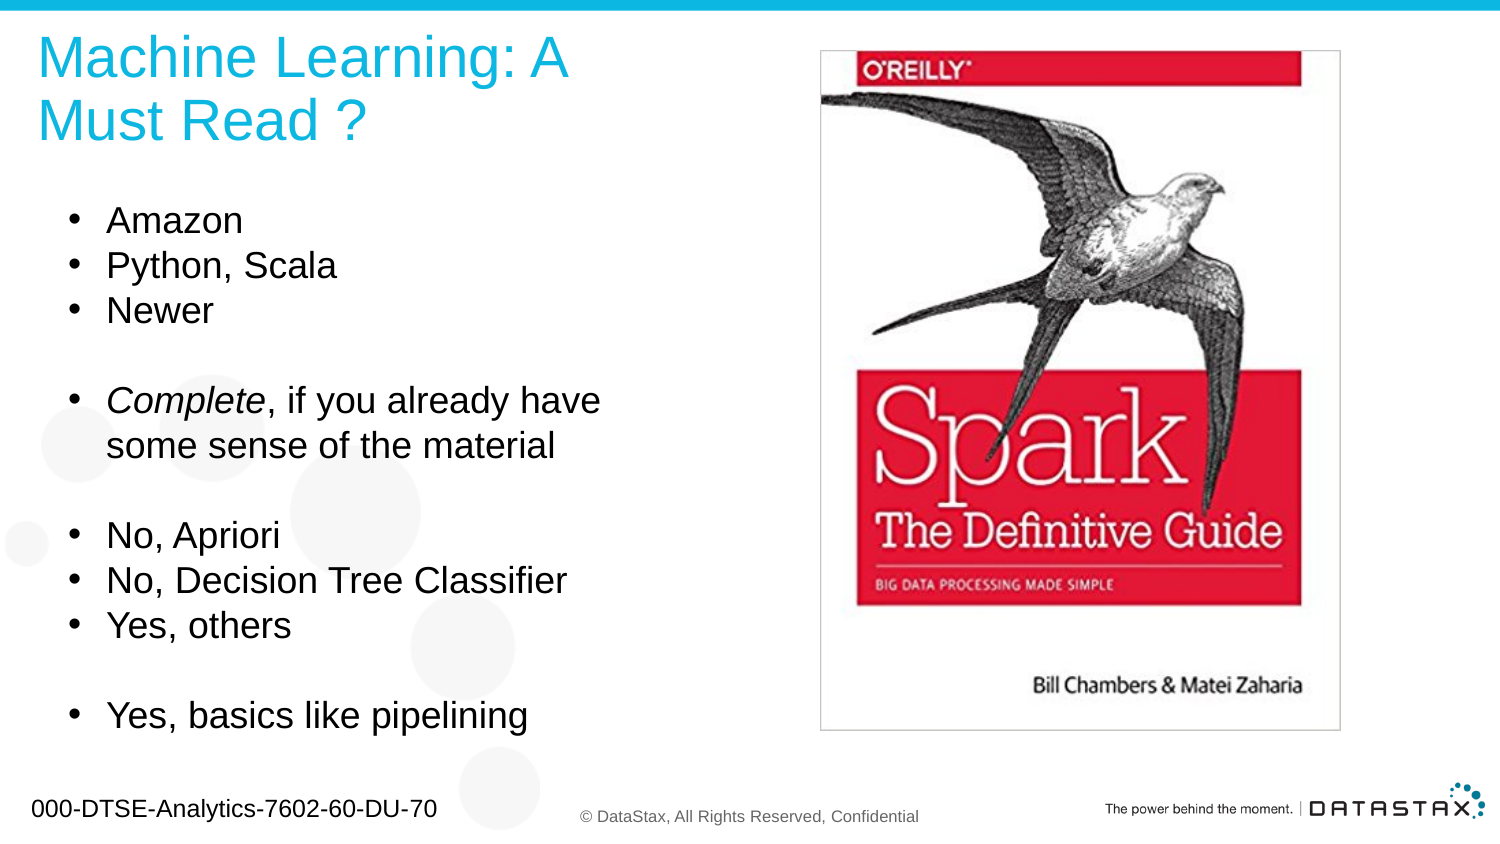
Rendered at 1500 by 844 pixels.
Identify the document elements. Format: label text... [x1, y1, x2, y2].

title Machine Learning: A Must Read ? [37, 78, 690, 169]
picture [1090, 767, 1500, 834]
slide_number 000-DTSE-Analytics-7602-60-DU-70 [16, 785, 720, 831]
text_box Amazon Python, Scala Newer Complete, if you already have some sense of the material No, Apriori No, Decision Tree Classifier Yes, others Yes, basics like pipelining [53, 188, 668, 789]
picture [820, 49, 1341, 732]
